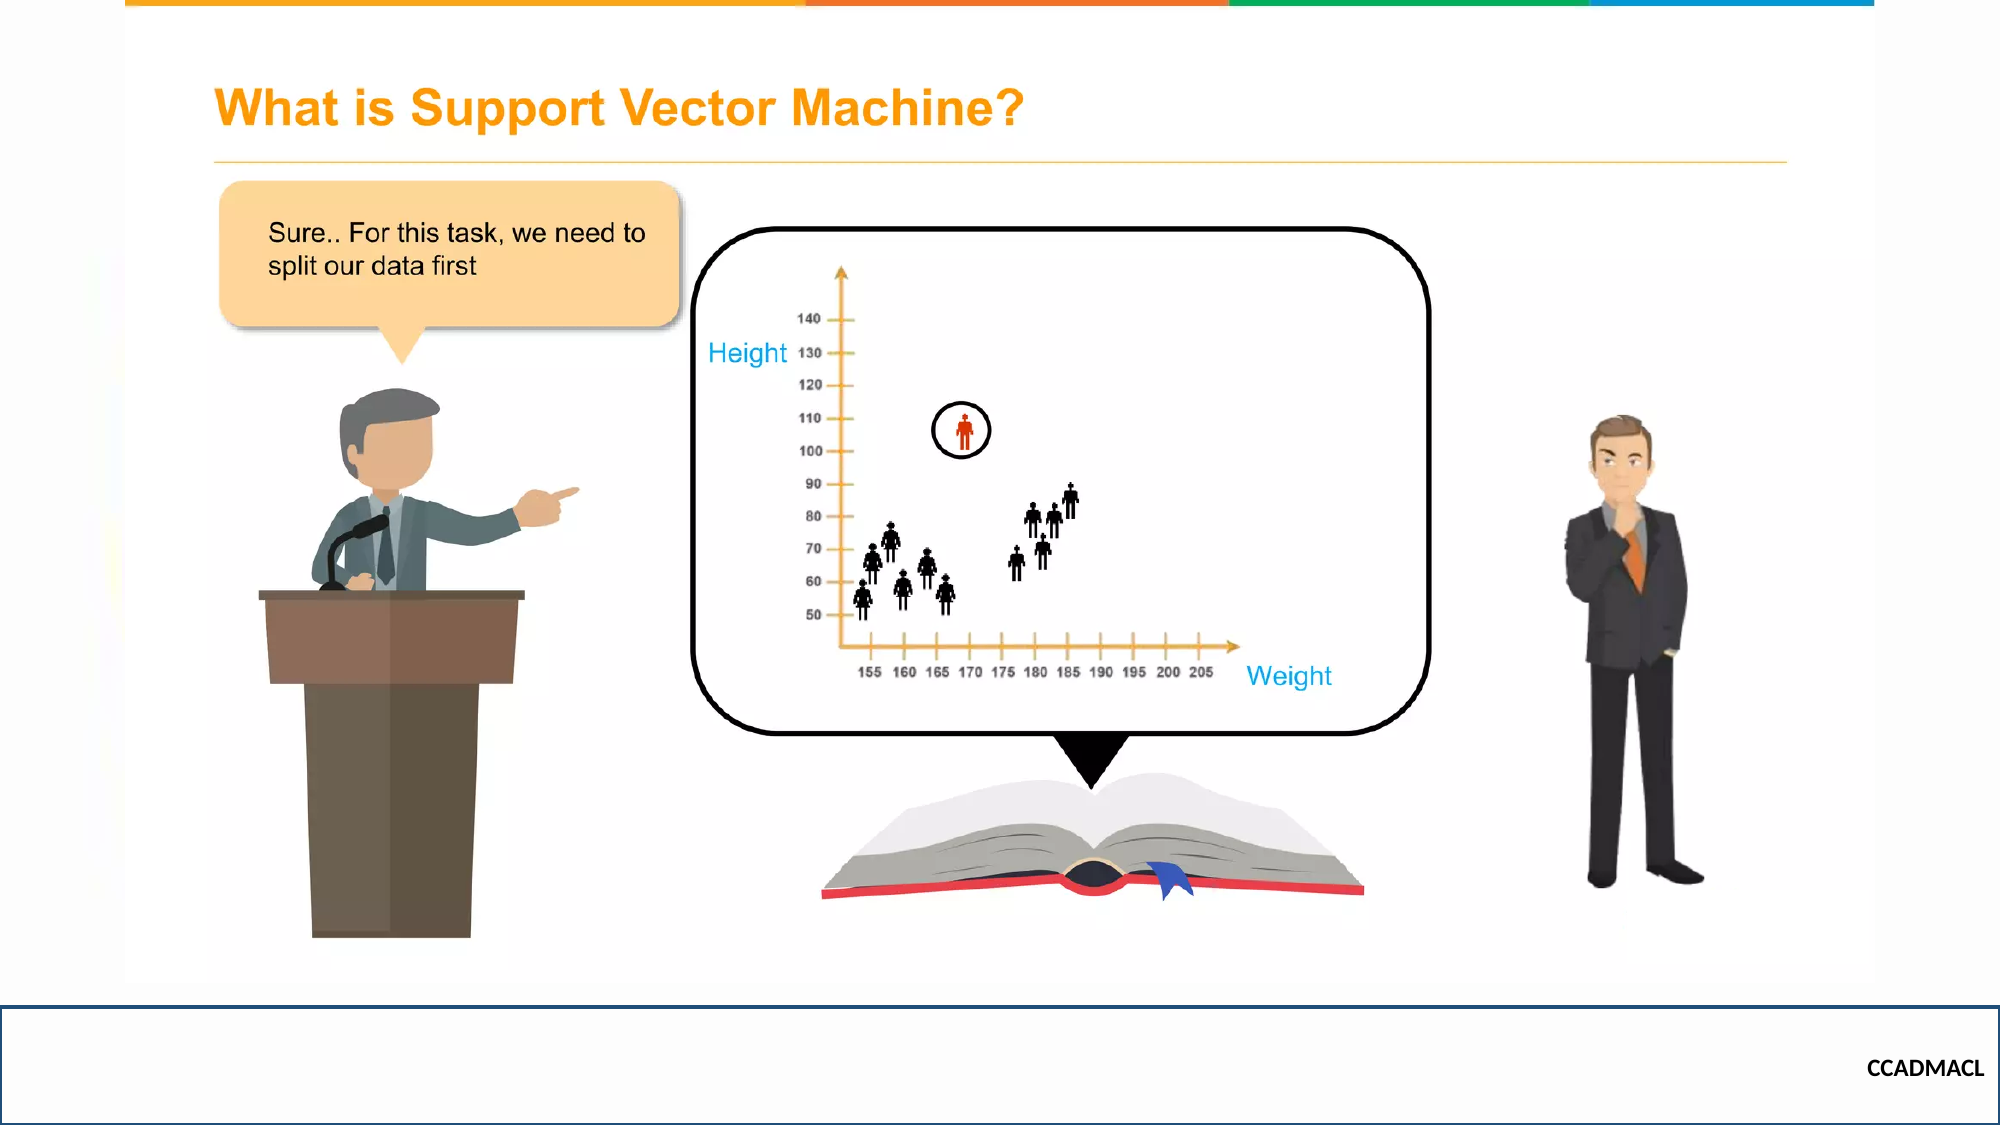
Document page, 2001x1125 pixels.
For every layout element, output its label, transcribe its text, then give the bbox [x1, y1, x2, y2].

footer CCADMACL [0, 1007, 2000, 1125]
picture [0, 0, 2000, 1007]
